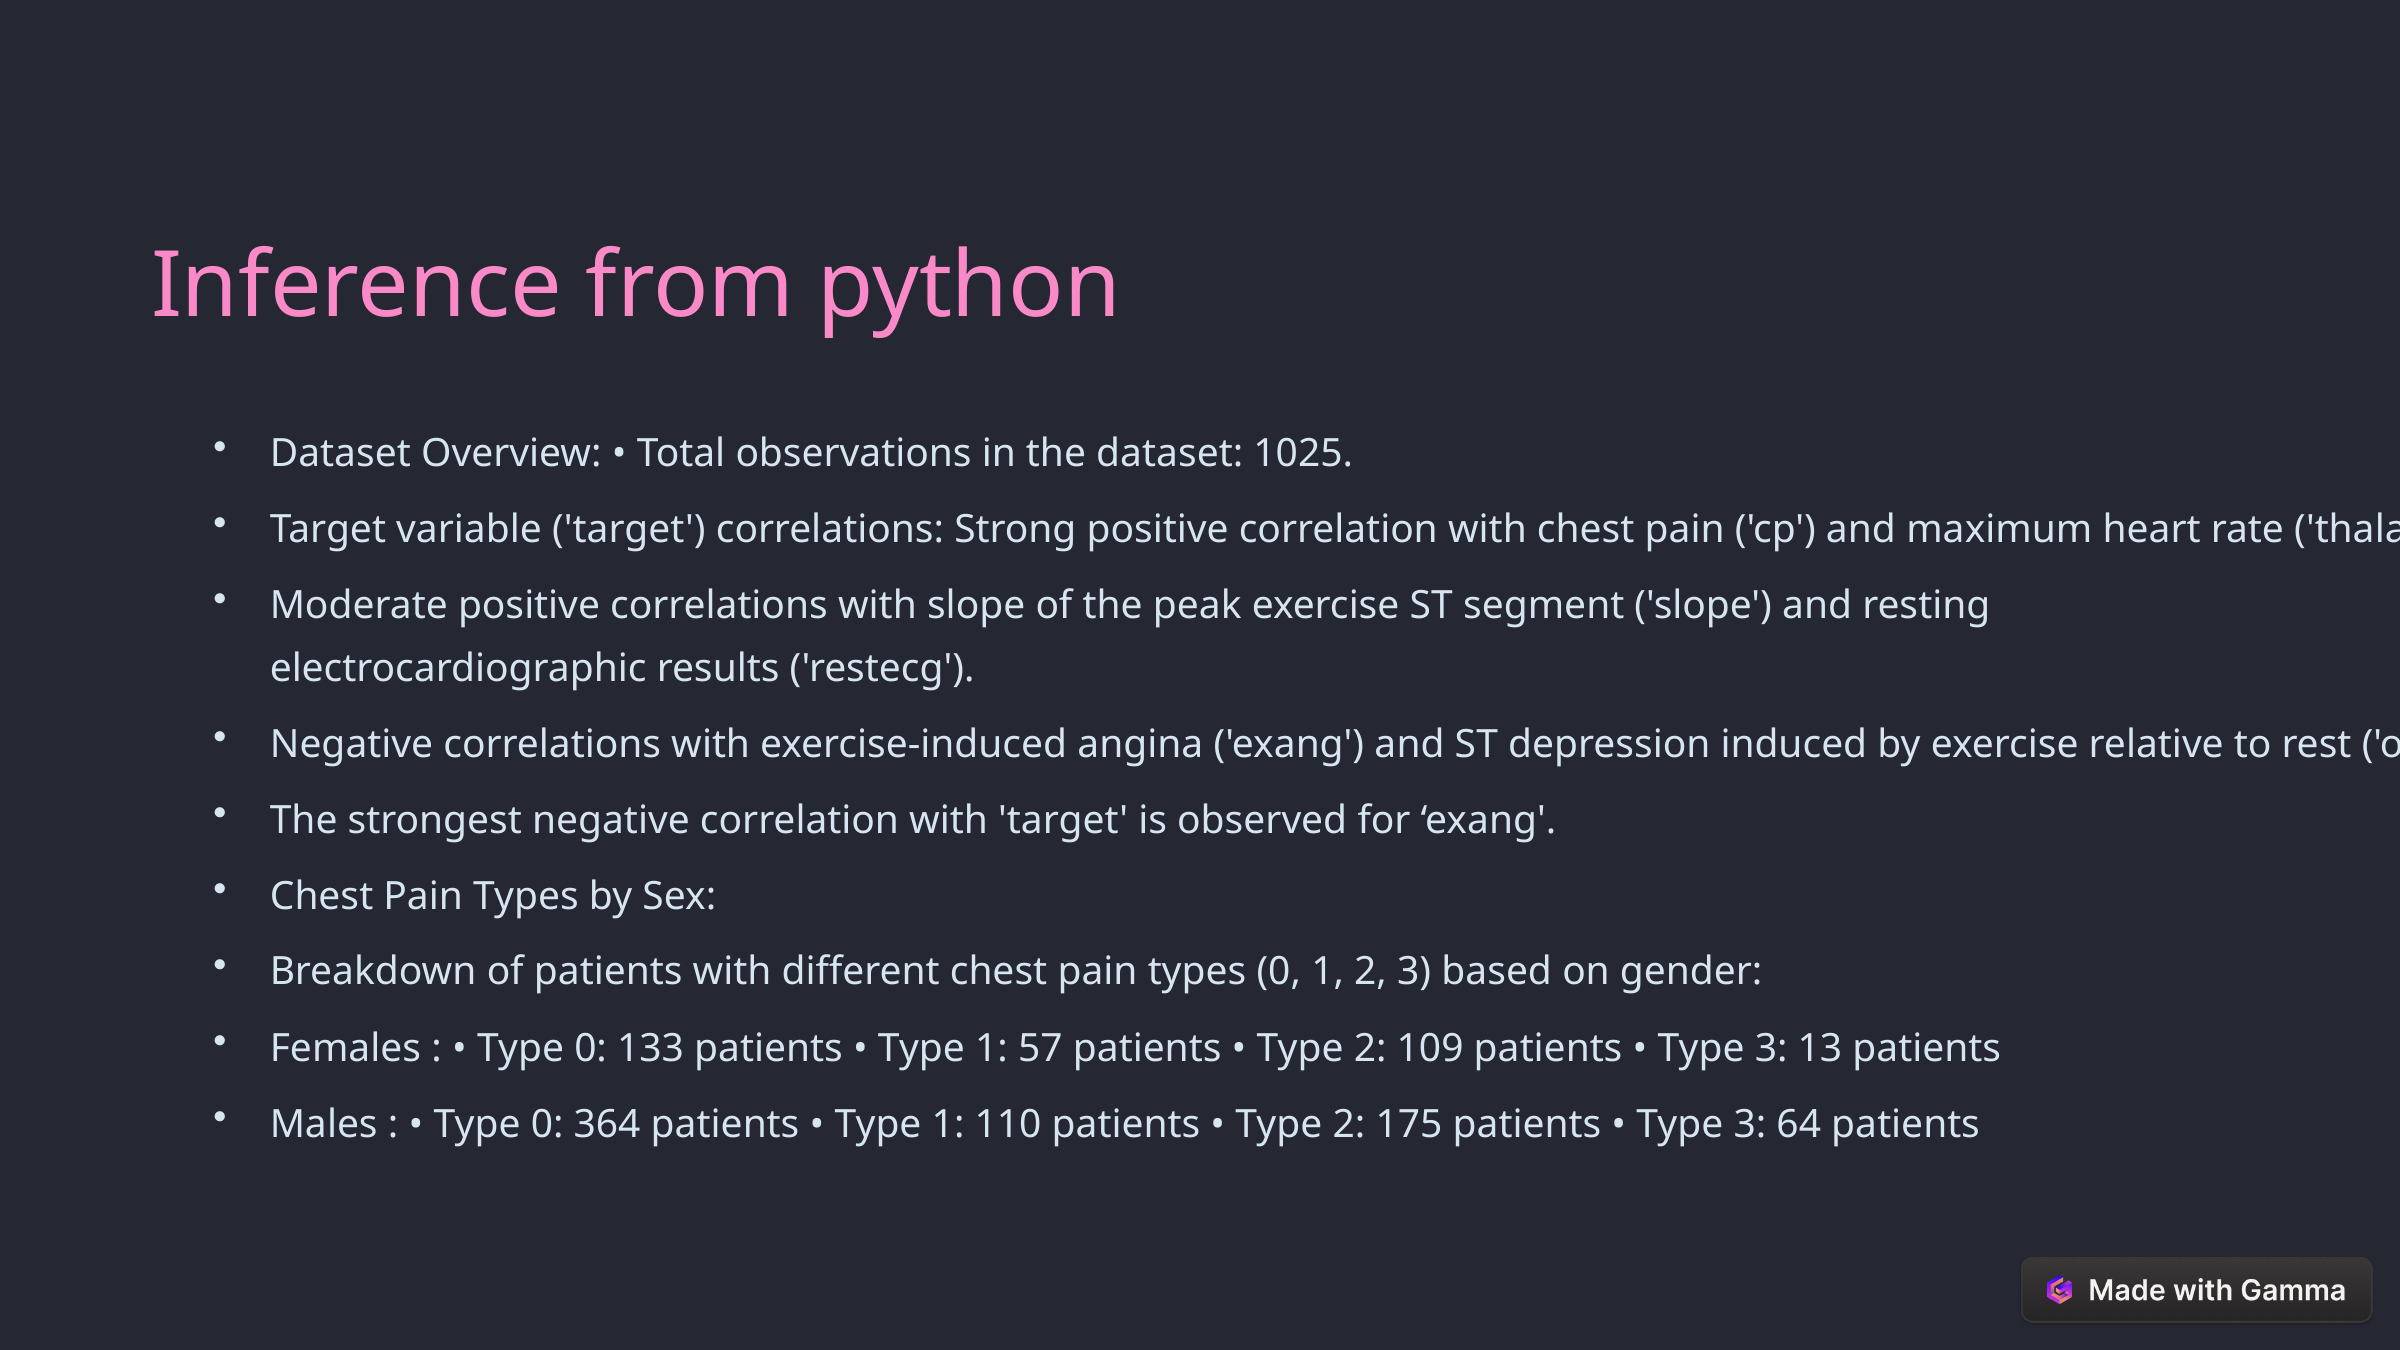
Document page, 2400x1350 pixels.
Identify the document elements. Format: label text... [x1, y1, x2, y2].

text_box [0, 0, 2400, 1350]
text_box Breakdown of patients with different chest pain types (0, 1, 2, 3) based on gender: [198, 923, 2264, 986]
text_box Males : • Type 0: 364 patients • Type 1: 110 patients • Type 2: 175 patients • Type 3: 64 patients [198, 1075, 2264, 1138]
text_box Chest Pain Types by Sex: [198, 847, 2264, 910]
text_box Negative correlations with exercise-induced angina ('exang') and ST depression induced by exercise relative to rest ('oldpeak'). [198, 695, 2264, 758]
text_box The strongest negative correlation with 'target' is observed for ‘exang'. [198, 771, 2264, 834]
text_box Target variable ('target') correlations: Strong positive correlation with chest pain ('cp') and maximum heart rate ('thalach'). [198, 480, 2264, 544]
picture [2008, 1244, 2385, 1335]
text_box Inference from python [136, 212, 1101, 327]
text_box Moderate positive correlations with slope of the peak exercise ST segment ('slope') and resting electrocardiographic results ('restecg'). [198, 556, 2264, 682]
text_box Dataset Overview: • Total observations in the dataset: 1025. [198, 404, 2264, 468]
text_box Females : • Type 0: 133 patients • Type 1: 57 patients • Type 2: 109 patients • Type 3: 13 patients [198, 999, 2264, 1062]
